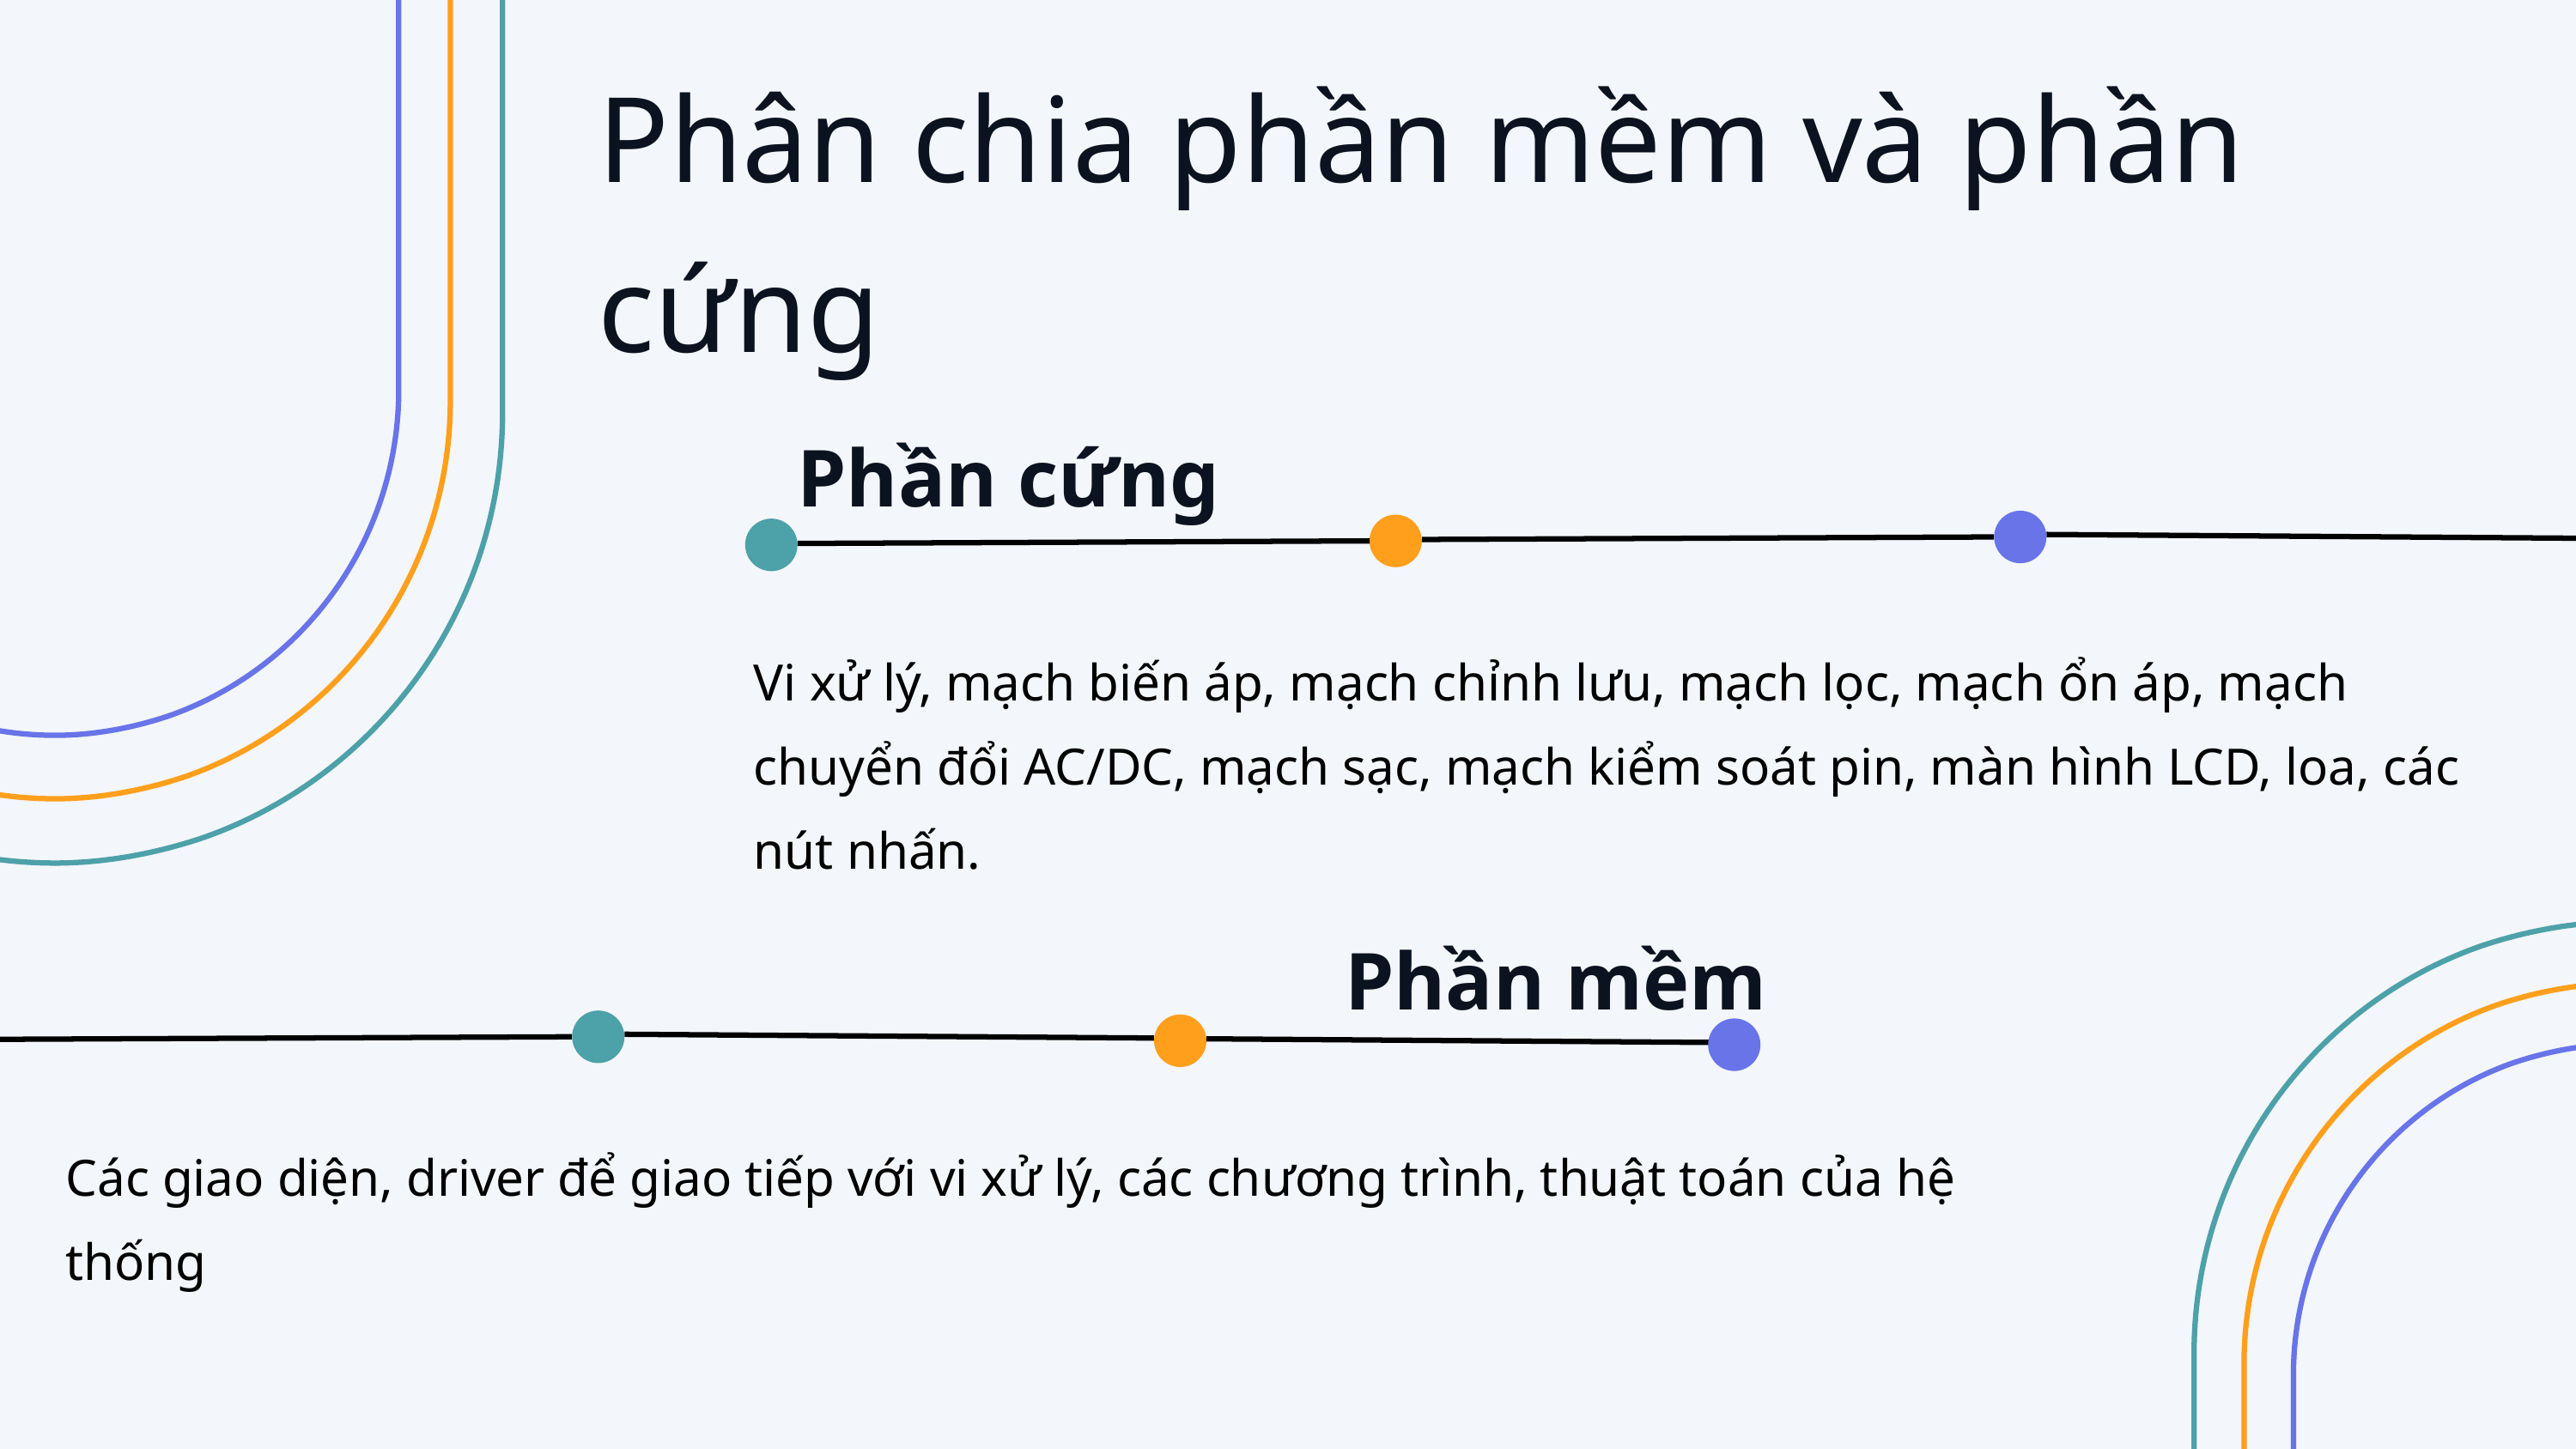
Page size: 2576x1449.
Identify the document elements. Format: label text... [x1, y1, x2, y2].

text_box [1708, 1018, 1761, 1071]
text_box Phân chia phần mềm và phần cứng [598, 35, 2551, 376]
text_box Các giao diện, driver để giao tiếp với vi xử lý, các chương trình, thuật toán của hệ thống [65, 1121, 2047, 1290]
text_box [571, 1009, 625, 1064]
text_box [1994, 510, 2047, 564]
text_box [2193, 921, 2576, 1449]
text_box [744, 518, 798, 572]
text_box Phần cứng [797, 409, 1272, 523]
text_box Vi xử lý, mạch biến áp, mạch chỉnh lưu, mạch lọc, mạch ổn áp, mạch chuyển đổi AC/DC, mạch sạc, mạch kiểm soát pin, màn hình LCD, loa, các nút nhấn. [753, 627, 2487, 880]
text_box Phần mềm [1345, 912, 1820, 1026]
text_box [0, 0, 503, 864]
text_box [1369, 514, 1423, 567]
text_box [1153, 1014, 1207, 1068]
